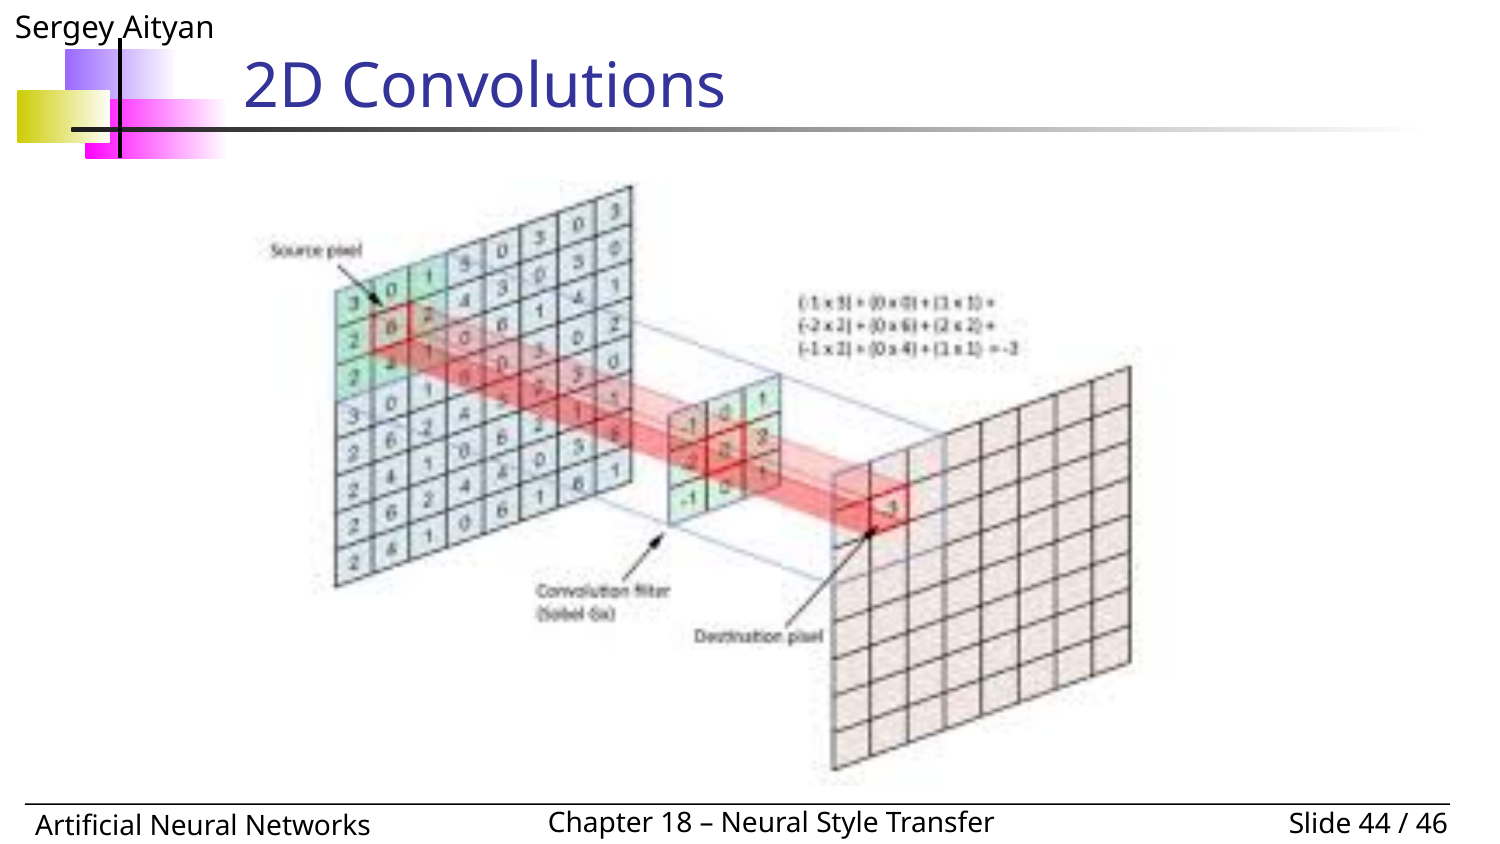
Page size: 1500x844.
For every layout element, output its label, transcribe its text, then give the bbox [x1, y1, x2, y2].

title 2D Convolutions [228, 46, 1332, 128]
picture [228, 179, 1223, 787]
